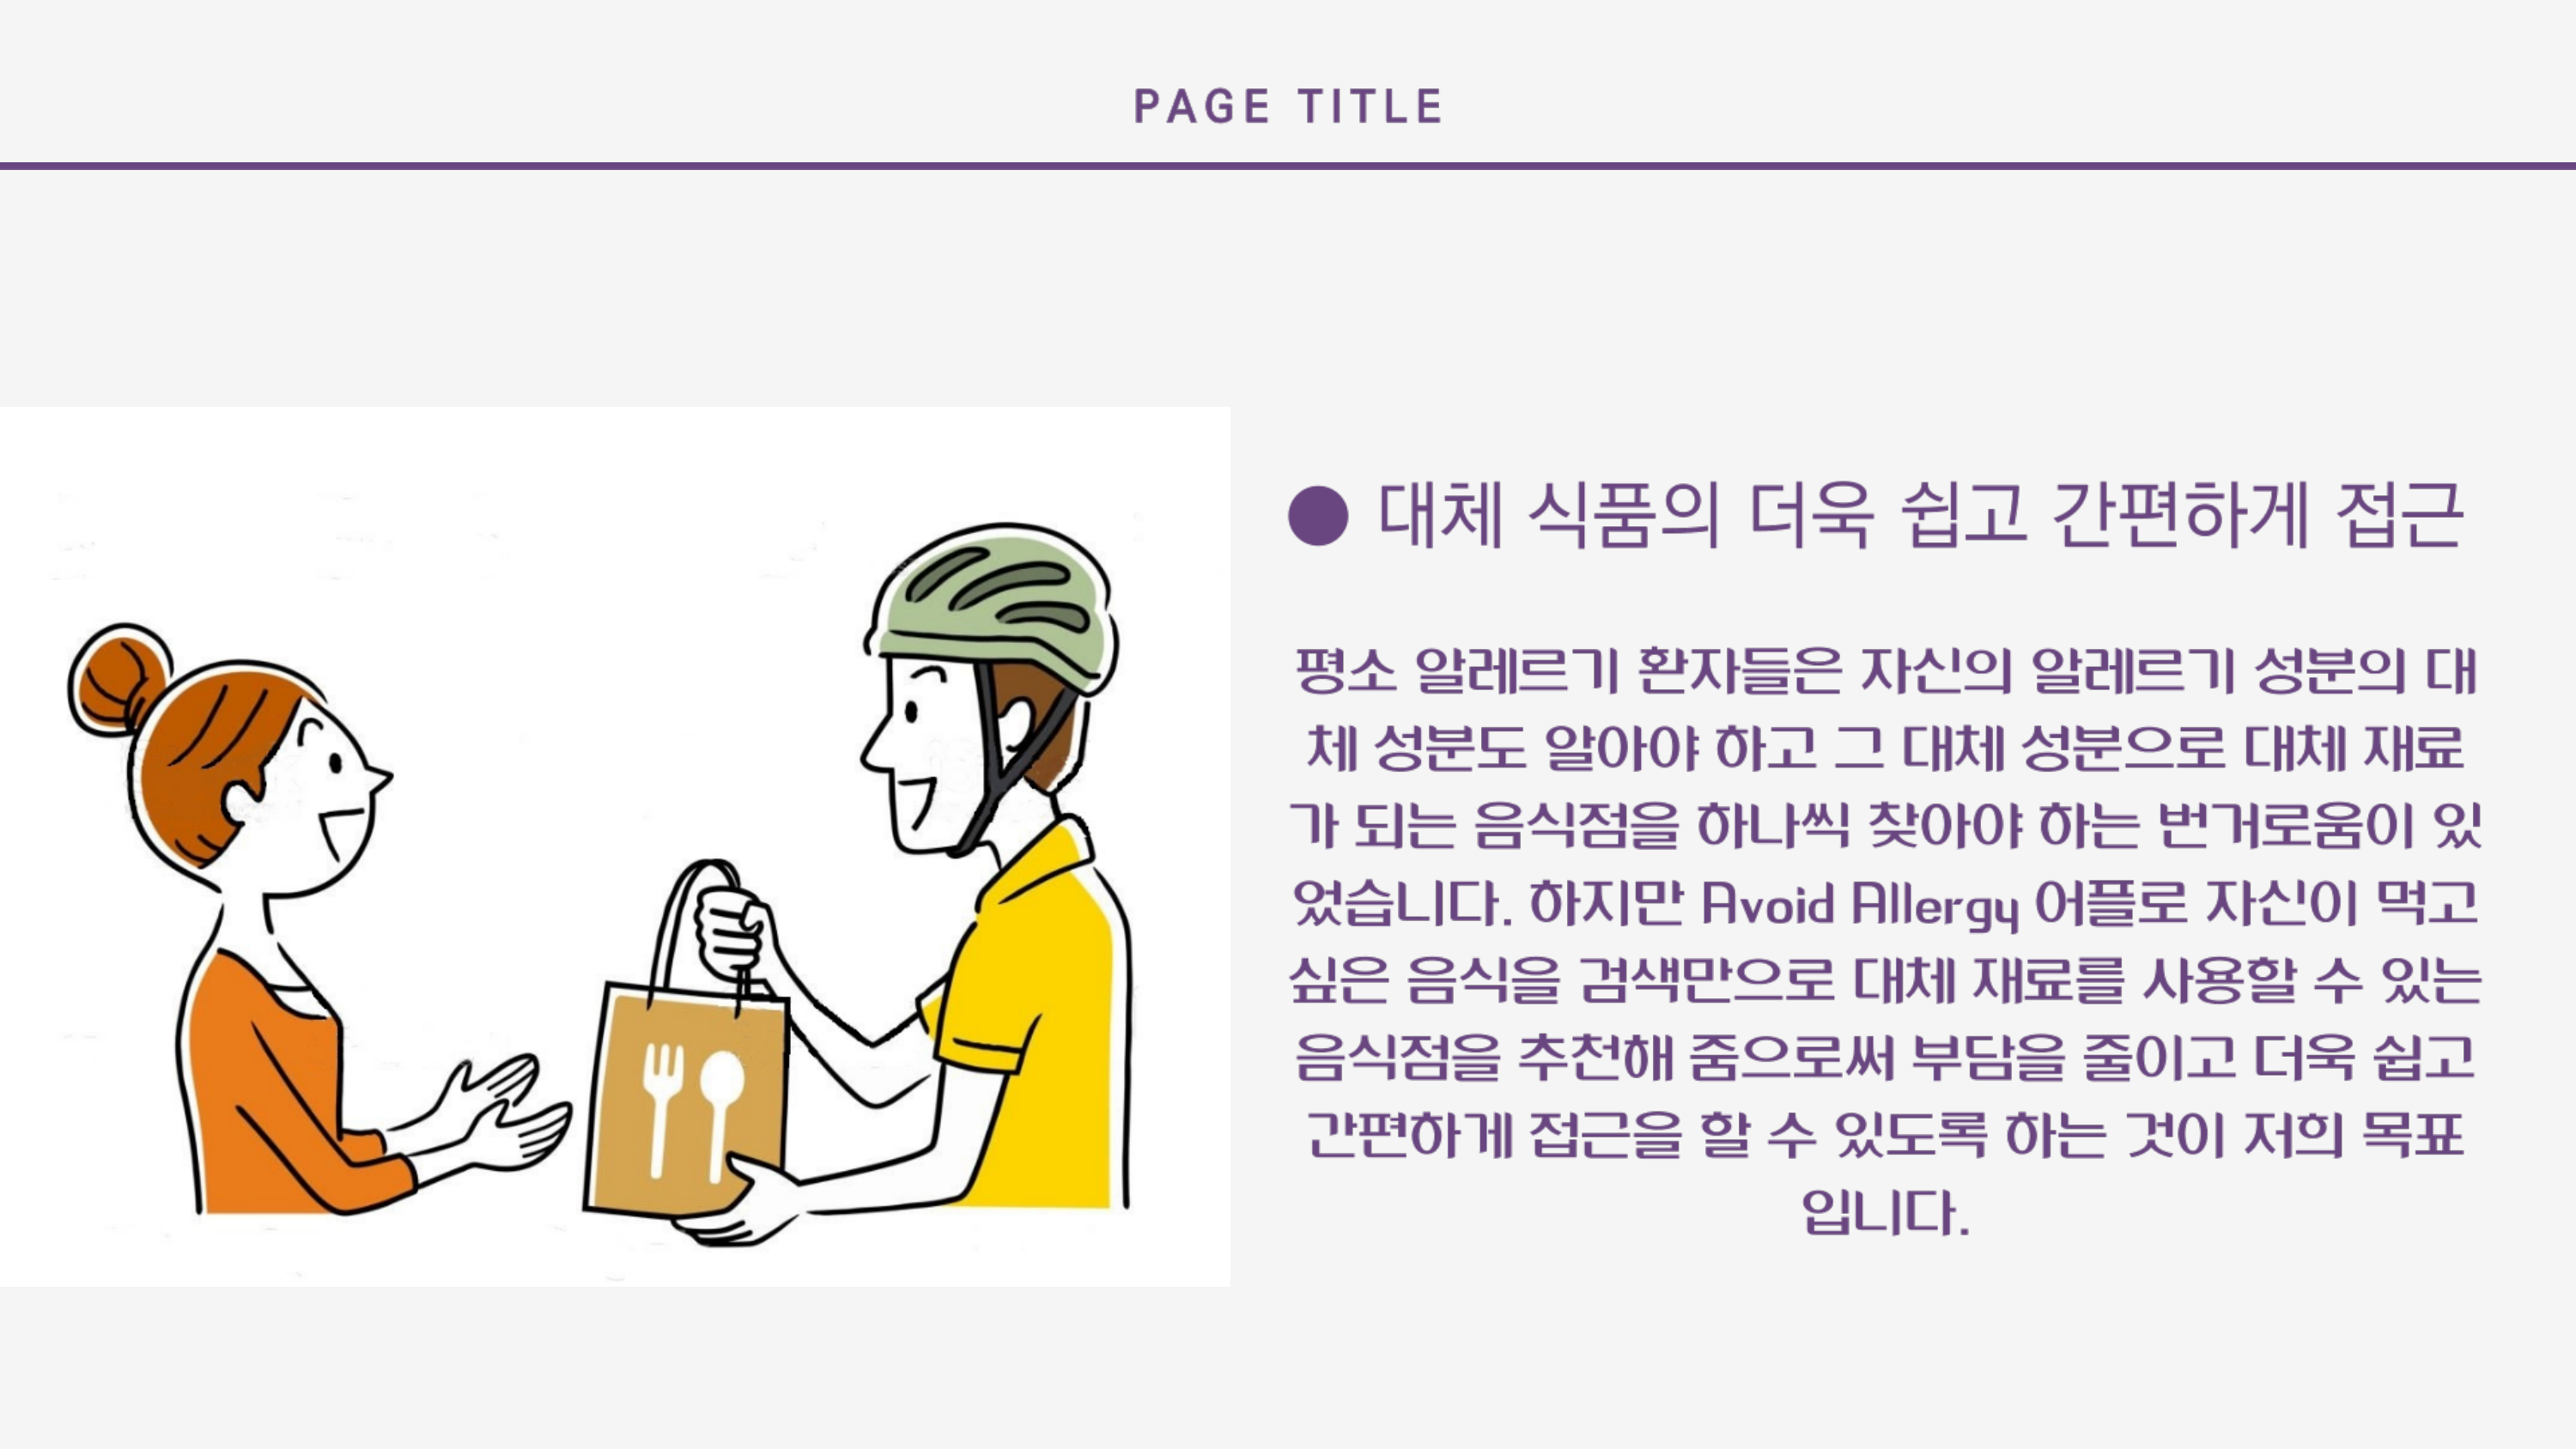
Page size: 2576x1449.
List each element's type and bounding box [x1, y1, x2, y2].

text_box [0, 162, 2576, 170]
text_box [0, 407, 1231, 1287]
picture [1218, 448, 2515, 1276]
picture [884, 71, 1461, 143]
